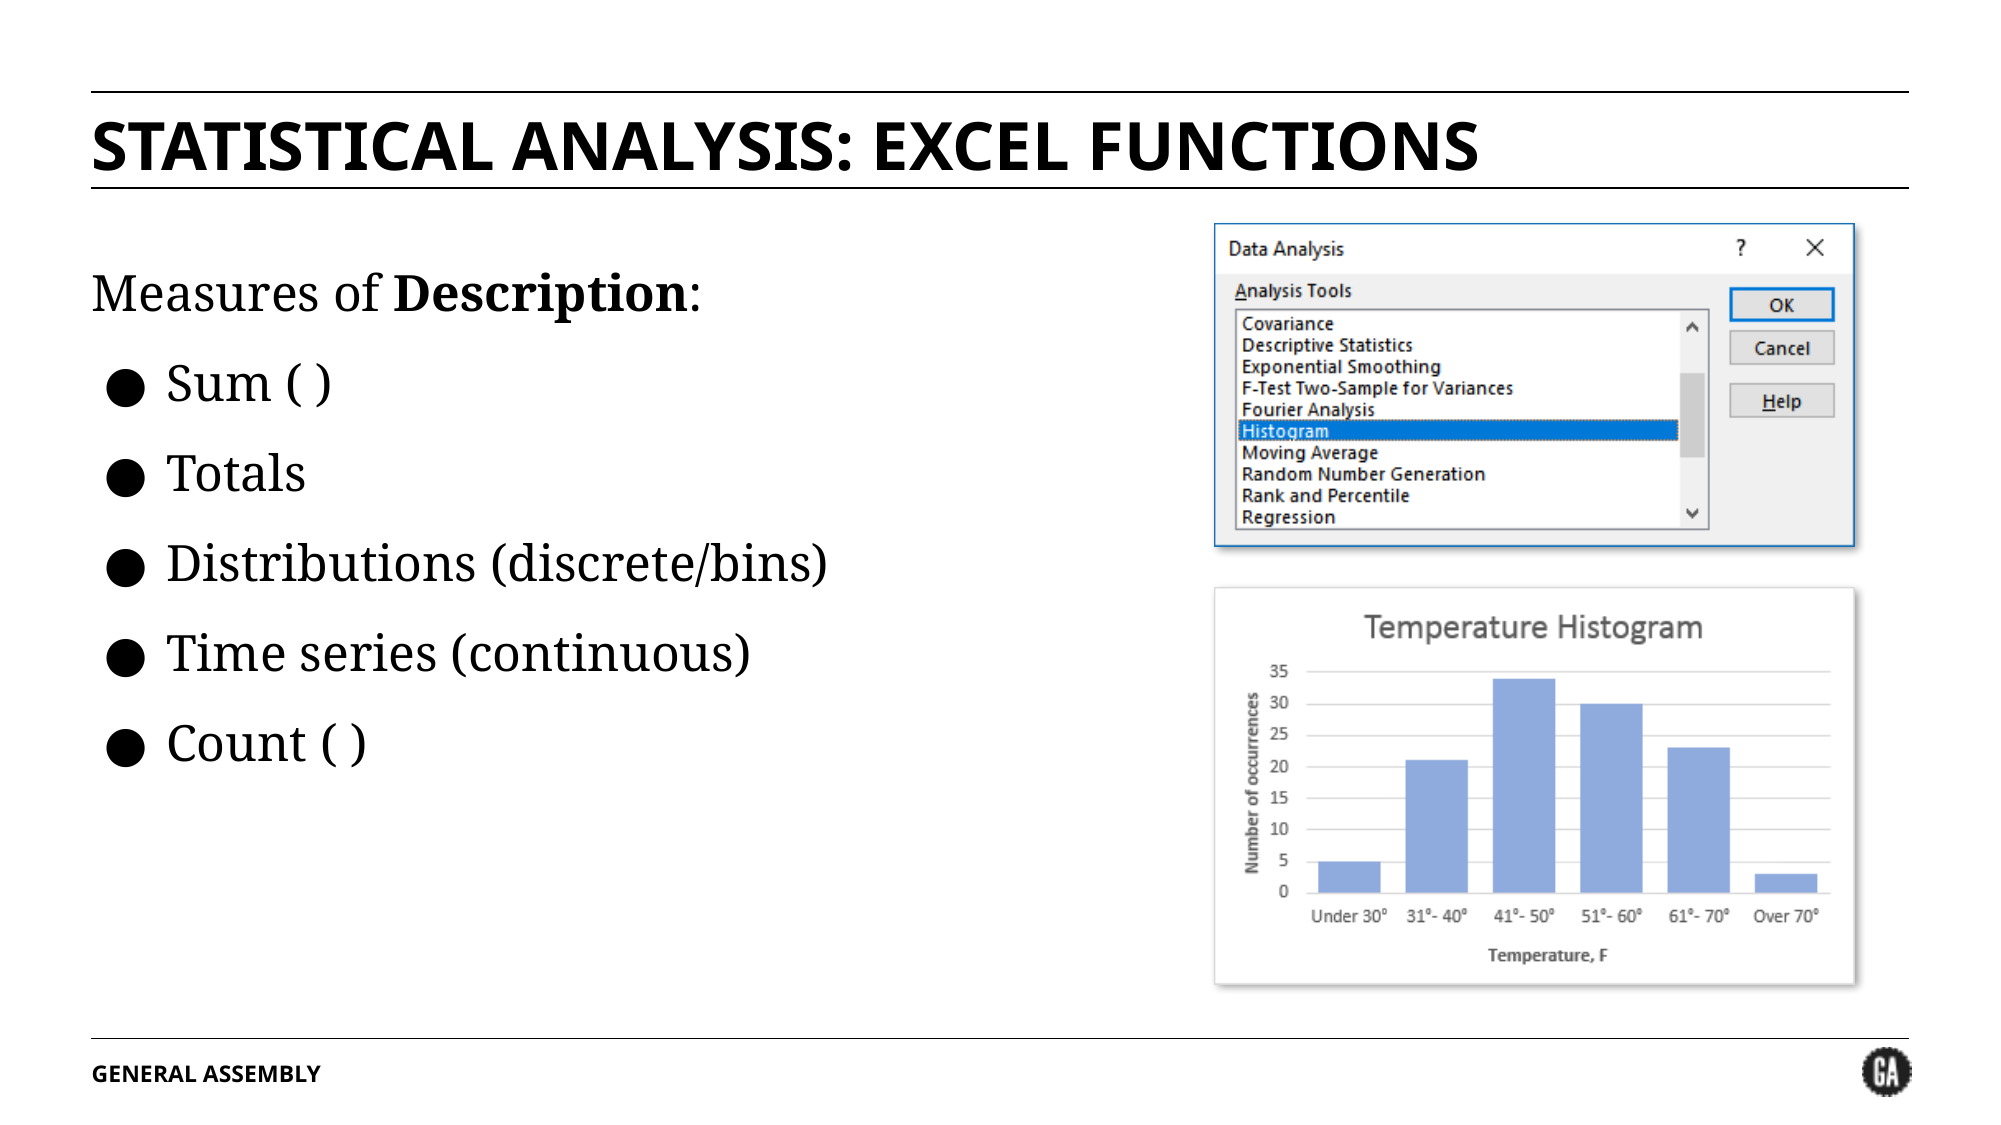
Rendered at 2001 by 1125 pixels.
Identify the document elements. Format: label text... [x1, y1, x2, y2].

picture [1214, 223, 1856, 548]
list Measures of Description: Sum ( ) Totals Distributions (discrete/bins) Time series (continuous) Count ( ) [76, 224, 993, 926]
title STATISTICAL ANALYSIS: EXCEL FUNCTIONS [76, 91, 1897, 205]
picture [1862, 1047, 1912, 1097]
picture [1214, 586, 1856, 986]
